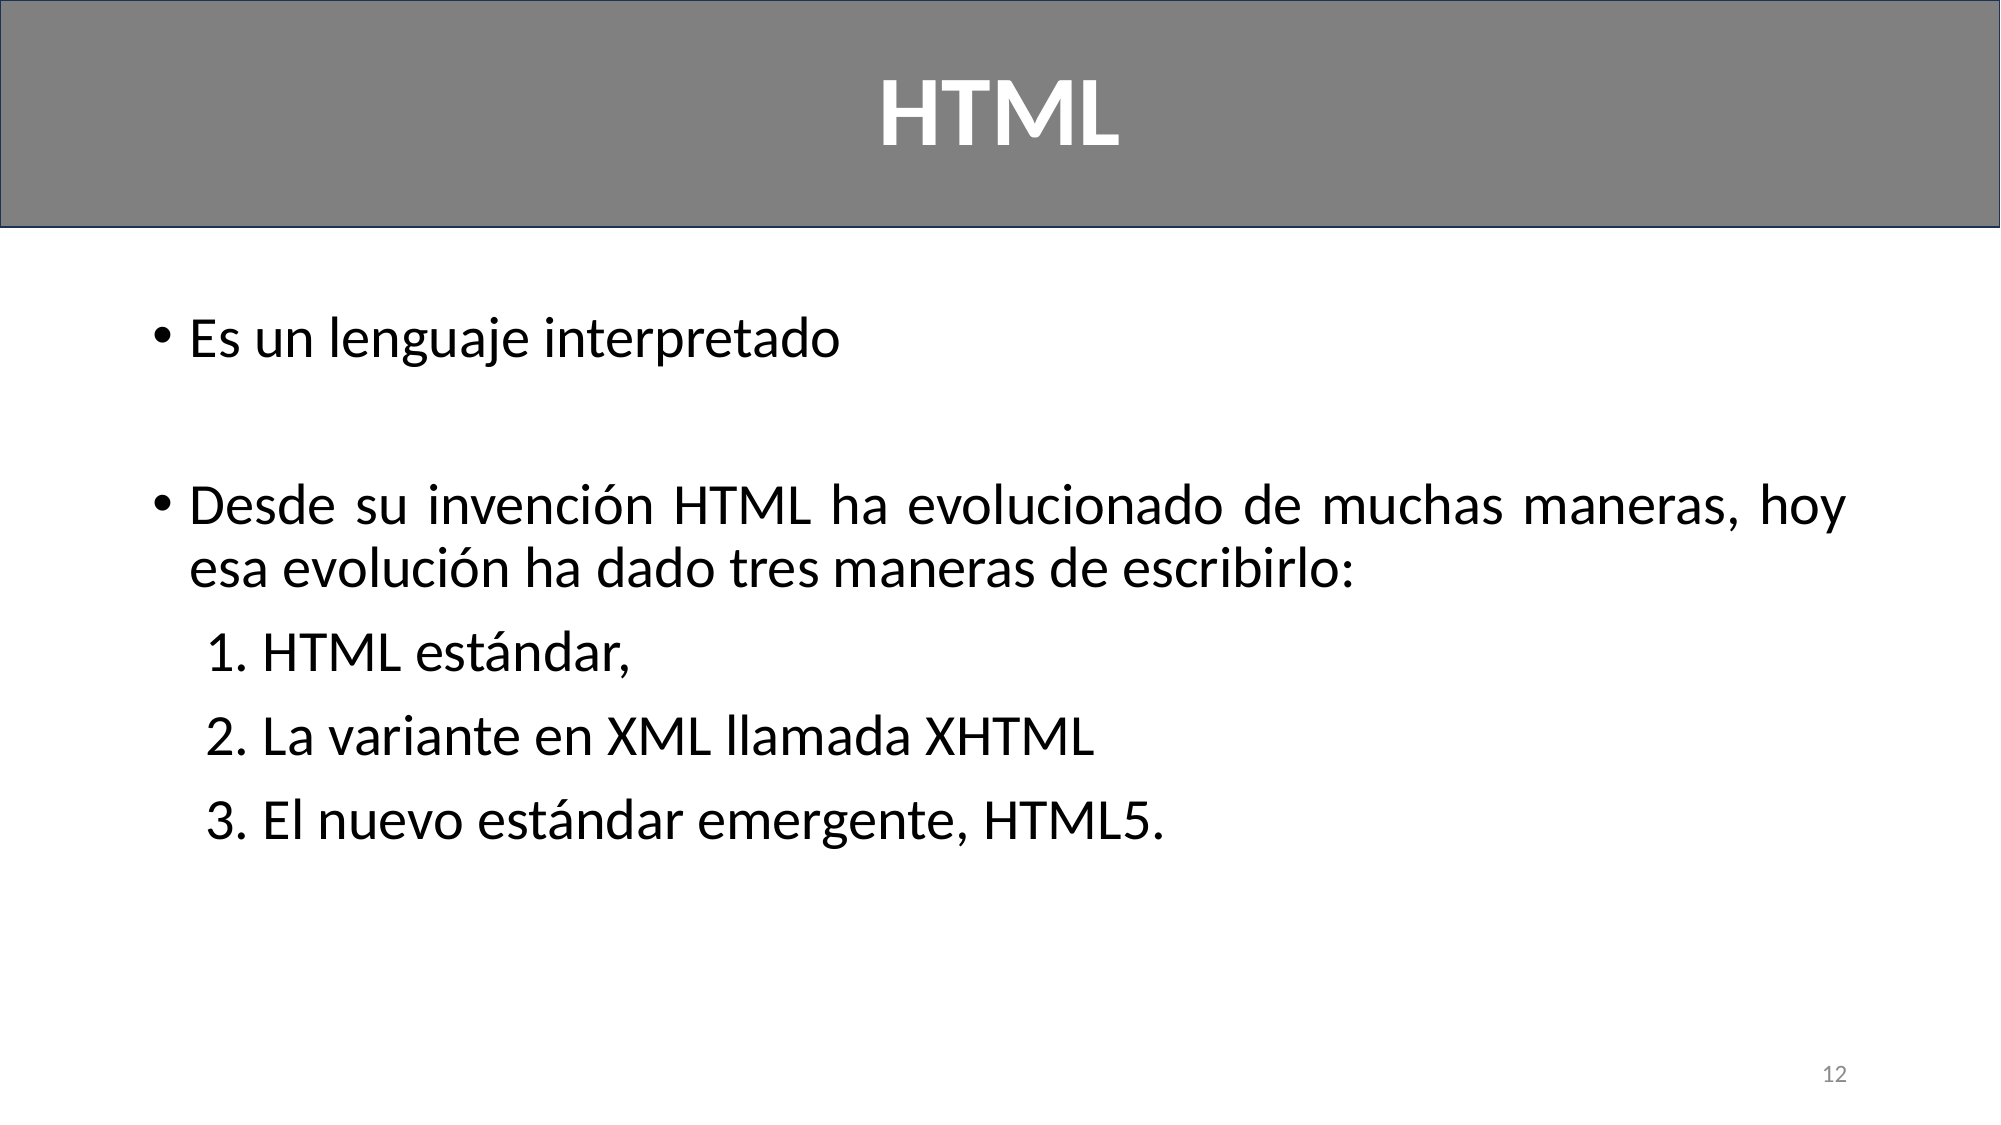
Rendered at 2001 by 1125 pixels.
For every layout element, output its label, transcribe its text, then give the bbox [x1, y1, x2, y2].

slide_number 12 [1412, 1042, 1863, 1103]
text_box HTML [0, 0, 2000, 228]
list Es un lenguaje interpretado Desde su invención HTML ha evolucionado de muchas maneras, hoy esa evolución ha dado tres maneras de escribirlo: 1. HTML estándar, 2. La variante en XML llamada XHTML 3. El nuevo estándar emergente, HTML5. [137, 299, 1863, 1014]
